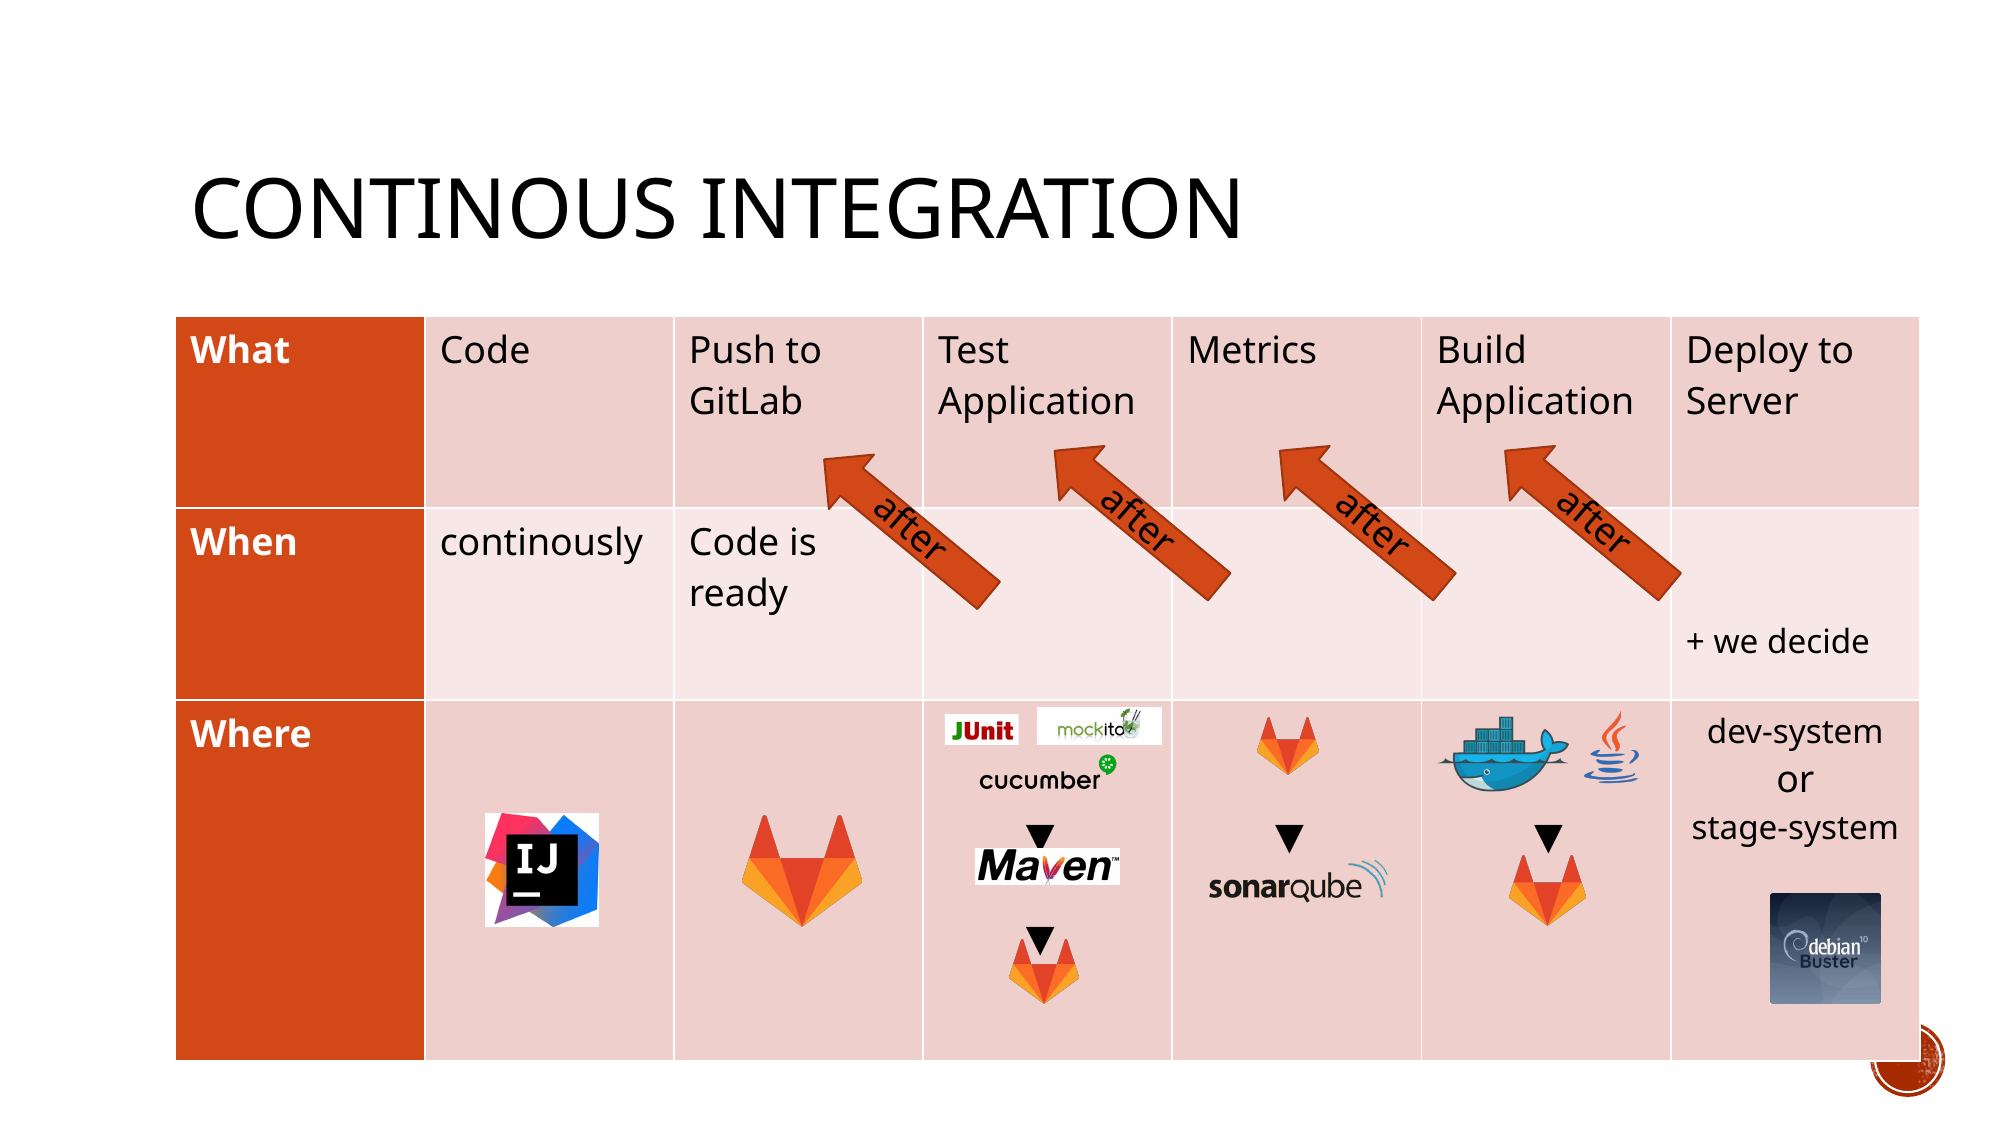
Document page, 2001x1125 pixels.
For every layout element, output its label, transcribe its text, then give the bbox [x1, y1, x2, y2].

table_header Deploy to Server [1672, 317, 1919, 507]
text_box after [1077, 458, 1204, 579]
table_cell Code is ready [675, 509, 922, 699]
text_box [1278, 445, 1340, 504]
table_cell ▼ ▼ [924, 701, 1171, 1060]
table_header Build Application [1422, 317, 1670, 507]
picture [485, 813, 599, 927]
table_header What [176, 317, 424, 507]
text_box [1404, 549, 1457, 602]
table_cell continously [426, 509, 673, 699]
table_cell [675, 701, 922, 1060]
picture [1009, 939, 1079, 1004]
table_cell [426, 701, 673, 1060]
table_header Test Application [924, 317, 1171, 507]
picture [1770, 893, 1881, 1004]
text_box [1626, 546, 1682, 602]
text_box after [1533, 460, 1659, 581]
text_box after [1312, 463, 1438, 583]
picture [742, 815, 862, 927]
picture [1257, 717, 1319, 775]
table_cell ▼ [1173, 701, 1421, 1060]
title Continous Integration [175, 79, 1826, 315]
picture [967, 748, 1129, 802]
text_box [1171, 543, 1232, 602]
table_cell ▼ [1422, 701, 1670, 1060]
text_box [942, 553, 1001, 610]
table_cell + we decide [1672, 509, 1919, 699]
text_box [1504, 445, 1562, 502]
picture [1207, 859, 1388, 903]
text_box [823, 453, 878, 511]
text_box after [850, 467, 976, 587]
table_cell [1173, 509, 1421, 699]
table_cell [924, 509, 1171, 699]
table_cell [1422, 509, 1670, 699]
table_cell When [176, 509, 424, 699]
picture [1037, 707, 1162, 745]
picture [1509, 855, 1586, 926]
table_header Code [426, 317, 673, 507]
table_header Push to GitLab [675, 317, 922, 507]
picture [944, 714, 1019, 745]
table_header Metrics [1173, 317, 1421, 507]
picture [1400, 683, 1654, 825]
text_box [1053, 445, 1107, 502]
table_cell Where [176, 701, 424, 1060]
picture [975, 848, 1120, 885]
table_cell dev-system or stage-system [1672, 701, 1919, 1060]
